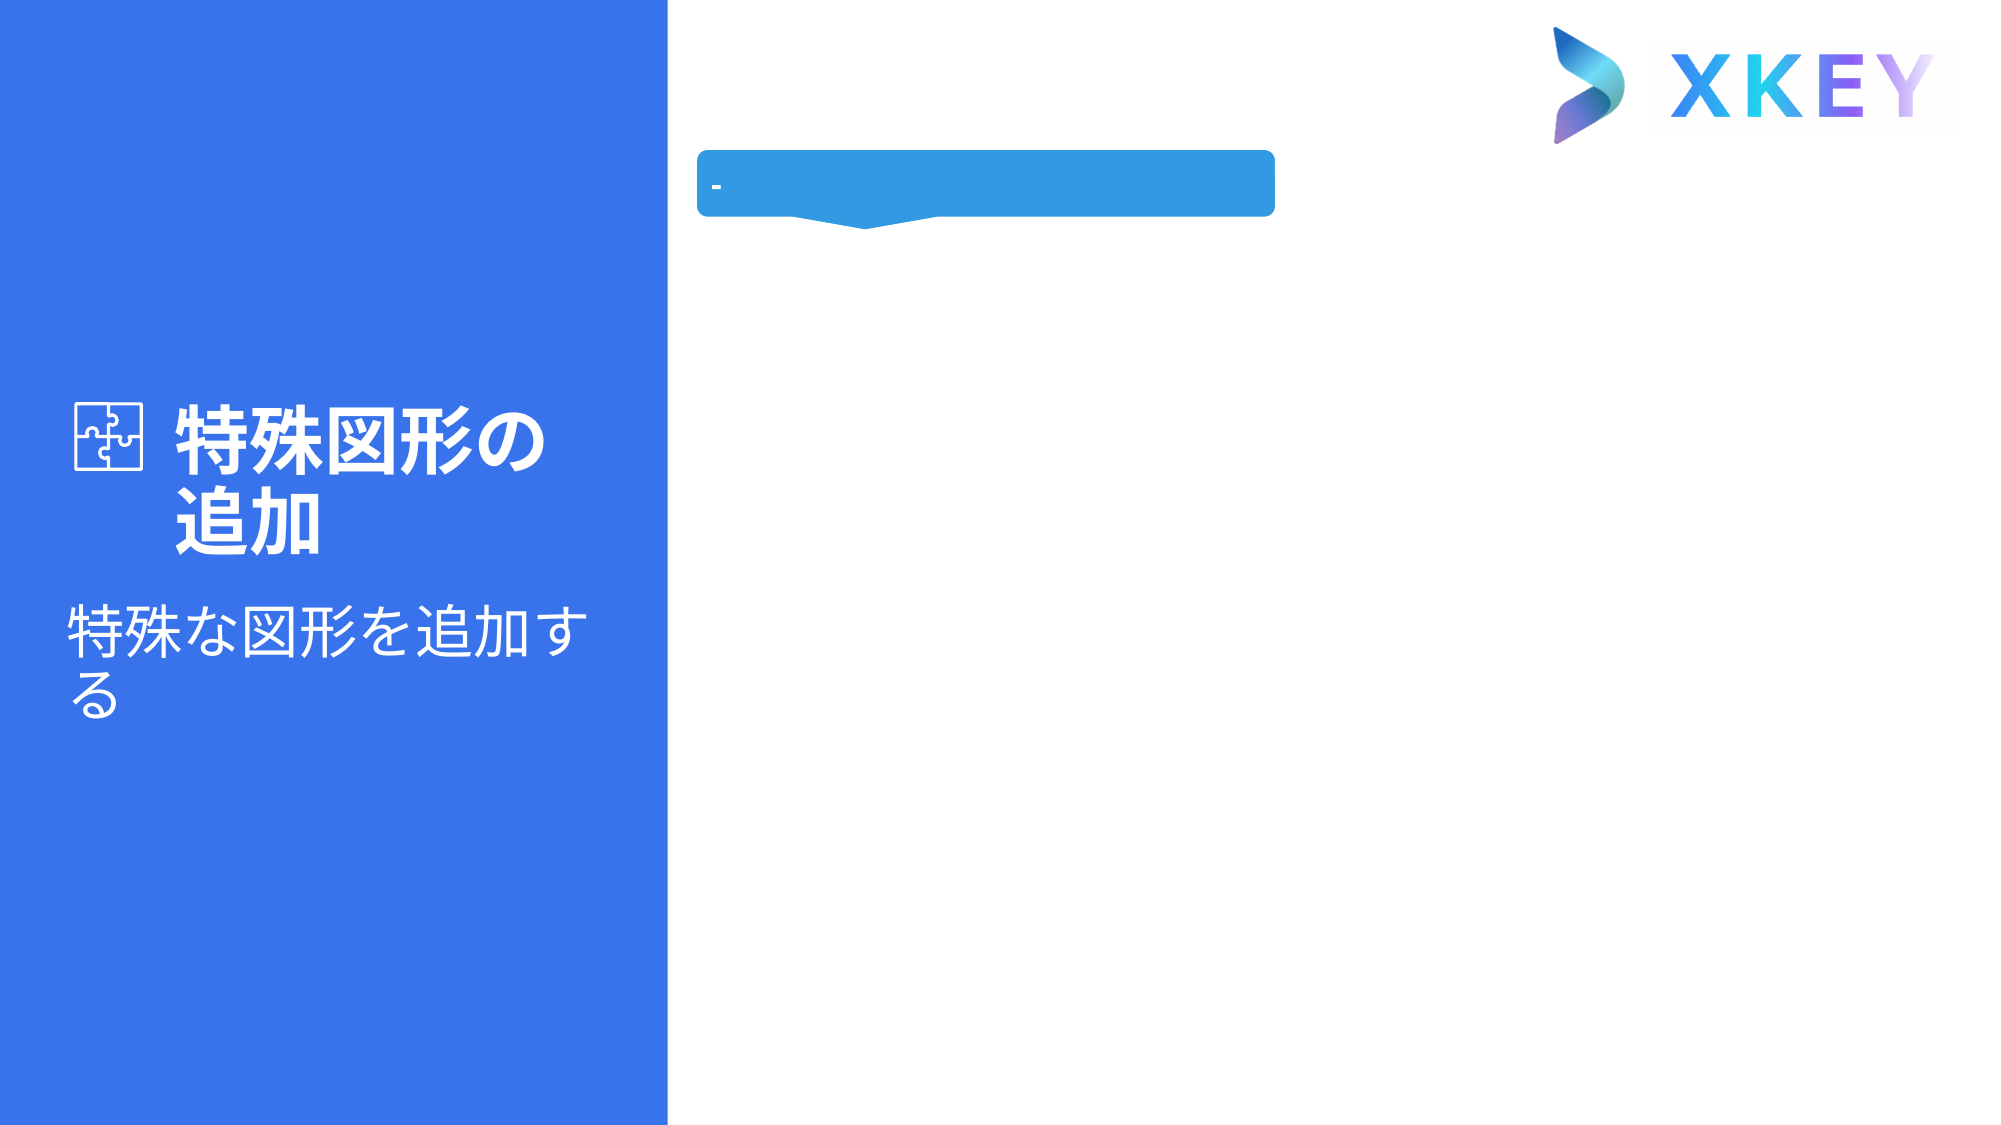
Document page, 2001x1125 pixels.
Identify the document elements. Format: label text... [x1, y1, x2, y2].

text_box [1530, 27, 1961, 145]
text_box - [694, 147, 1278, 232]
text_box 矢印のトグル [252, 492, 286, 554]
text_box 特殊図形の 追加 [50, 398, 638, 492]
text_box 矢印のトグル [202, 492, 241, 541]
text_box 矢印のトグル [179, 492, 195, 503]
text_box 矢印のトグル [177, 515, 246, 554]
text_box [75, 403, 142, 470]
text_box 特殊な図形を追加する [60, 597, 647, 801]
text_box 矢印のトグル [291, 494, 318, 554]
